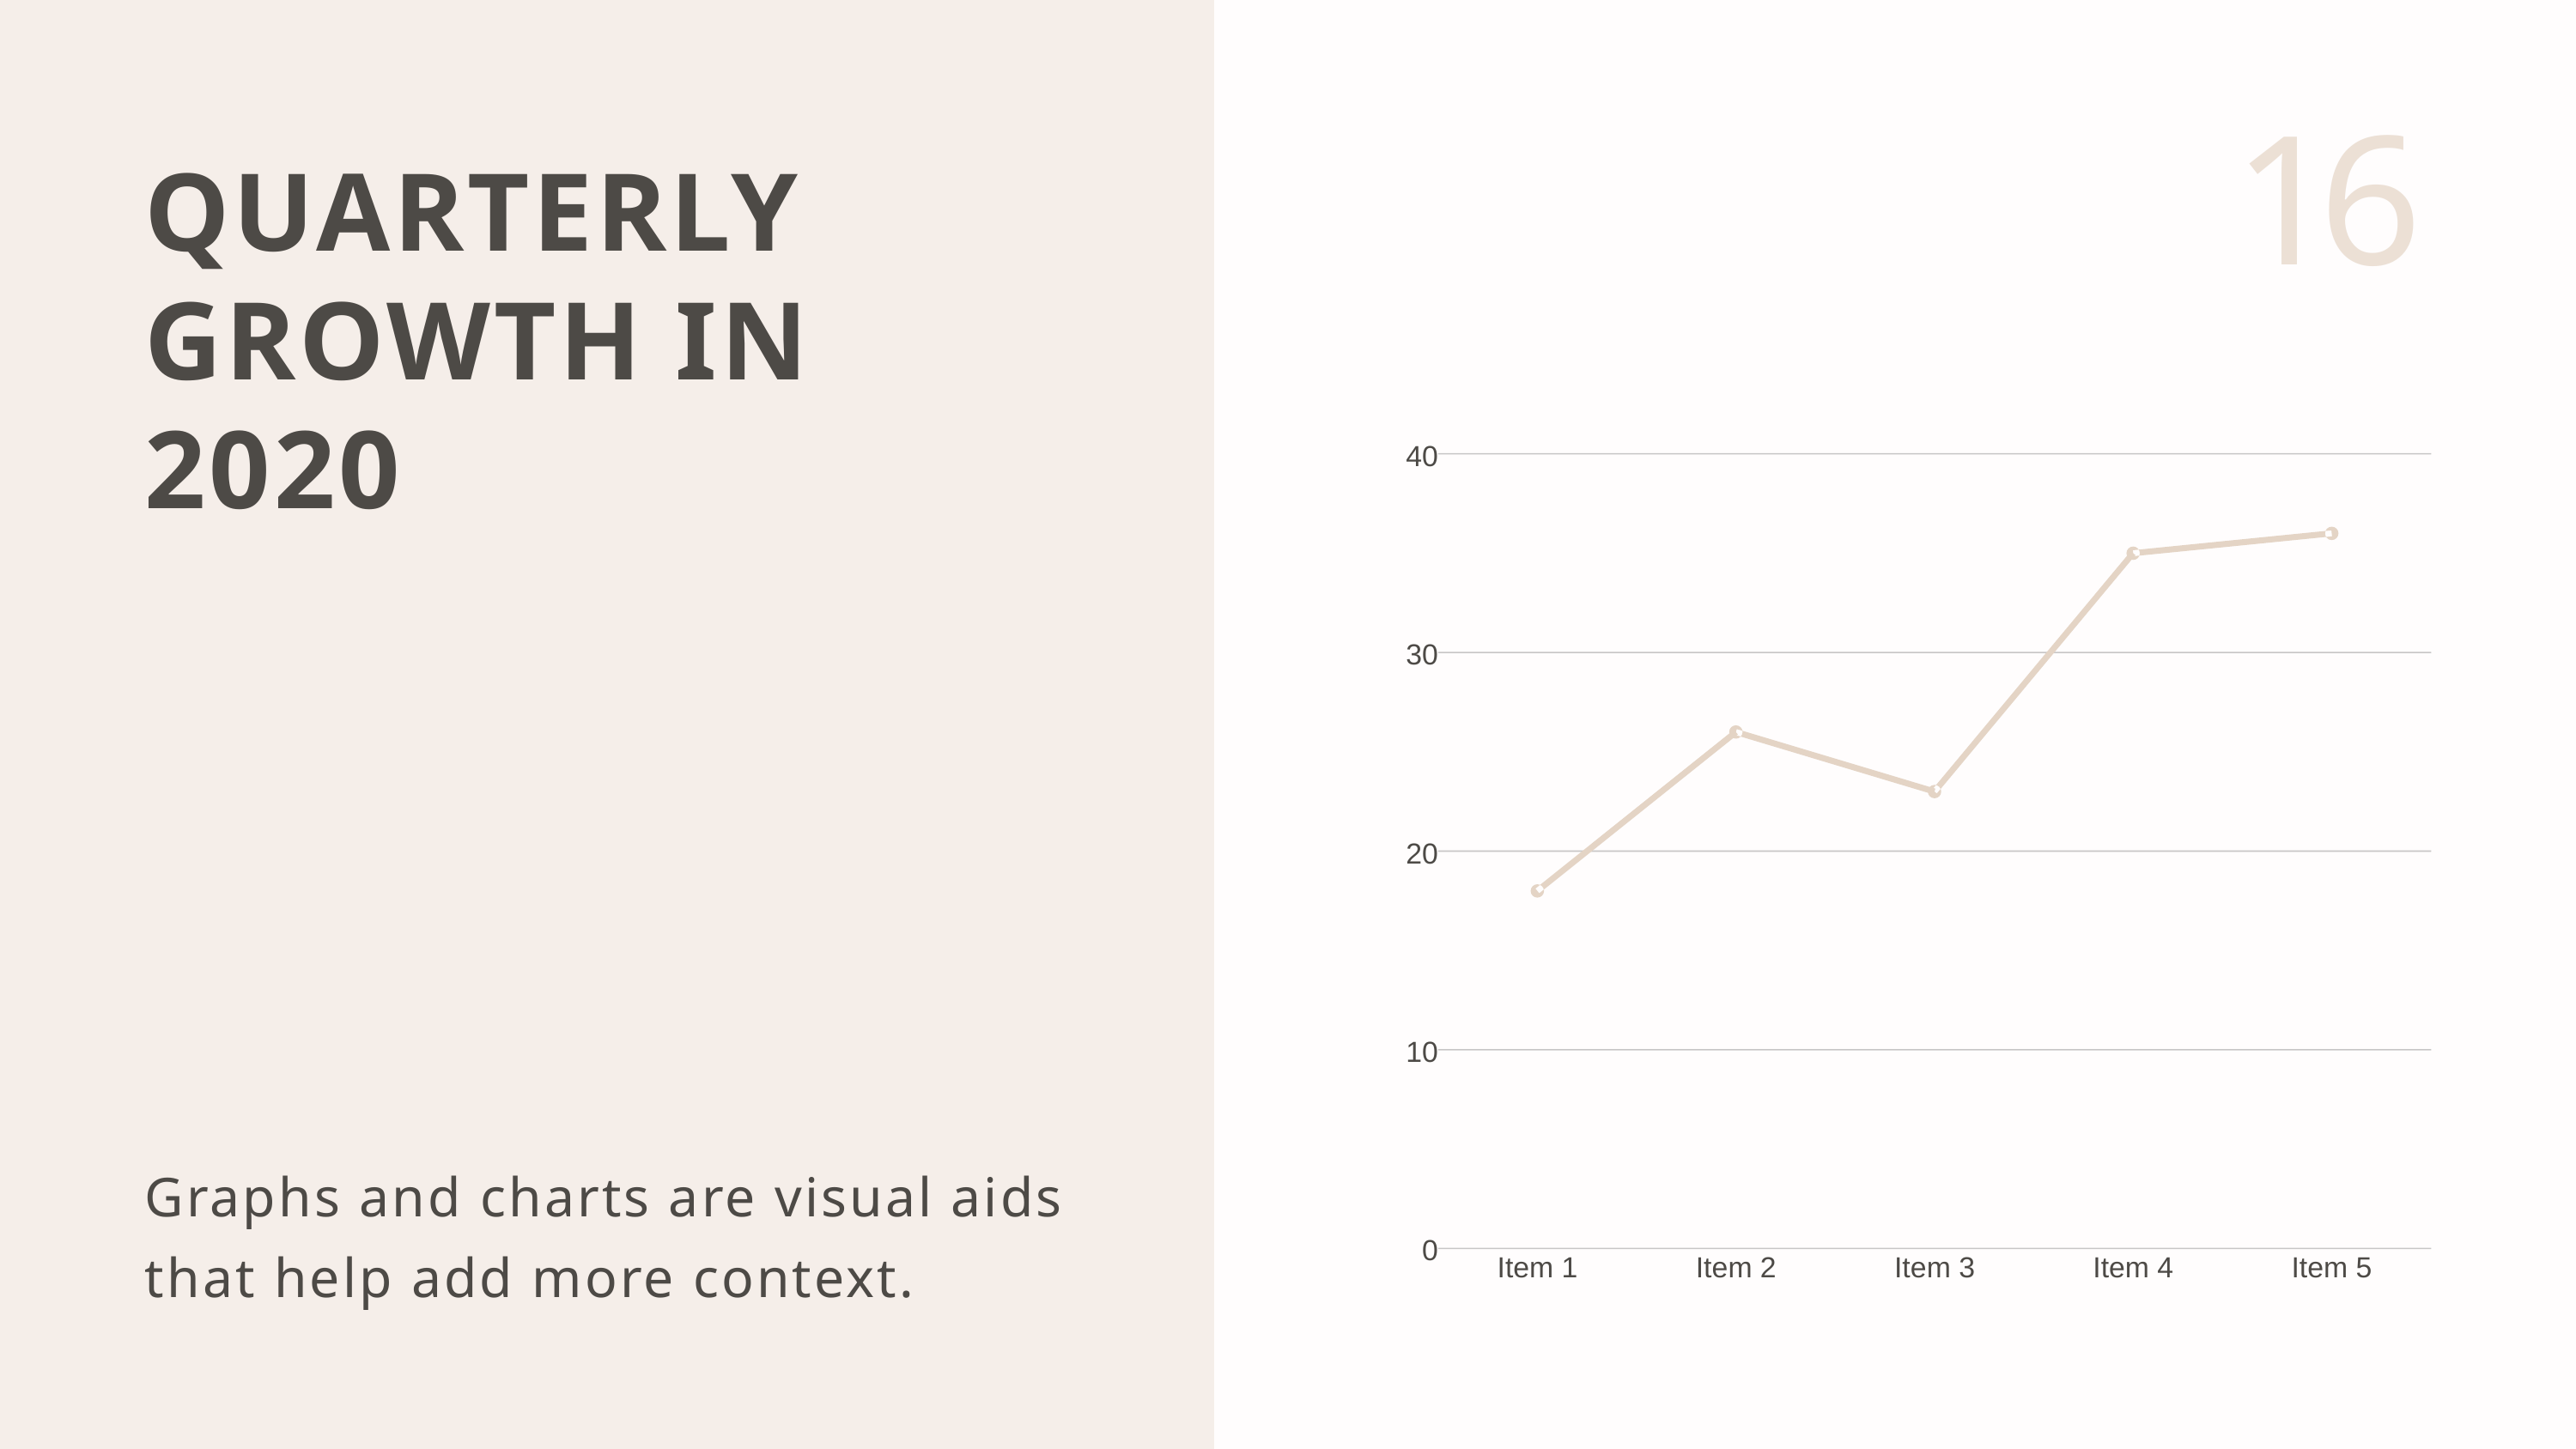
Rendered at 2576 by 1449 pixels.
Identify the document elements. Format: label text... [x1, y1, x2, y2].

text_box [0, 0, 1214, 1449]
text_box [1397, 436, 2432, 1283]
text_box Graphs and charts are visual aids that help add more context. [144, 1146, 1072, 1308]
text_box 16 [2224, 111, 2432, 301]
text_box QUARTERLY GROWTH IN 2020 [144, 143, 1072, 530]
